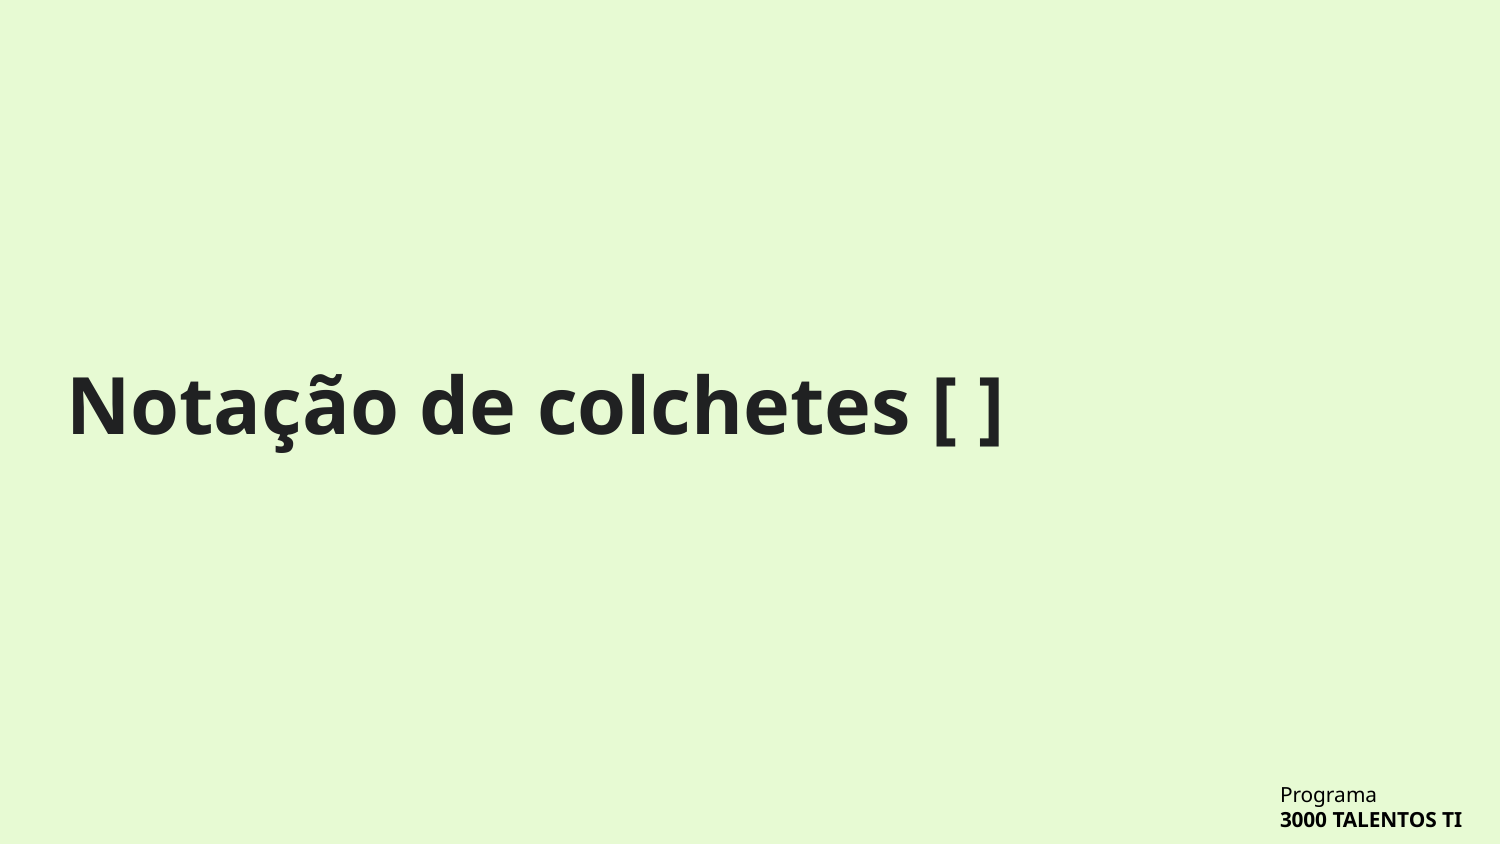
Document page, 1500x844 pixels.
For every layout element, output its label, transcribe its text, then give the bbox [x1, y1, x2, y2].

title Notação de colchetes [ ] [51, 155, 1253, 651]
